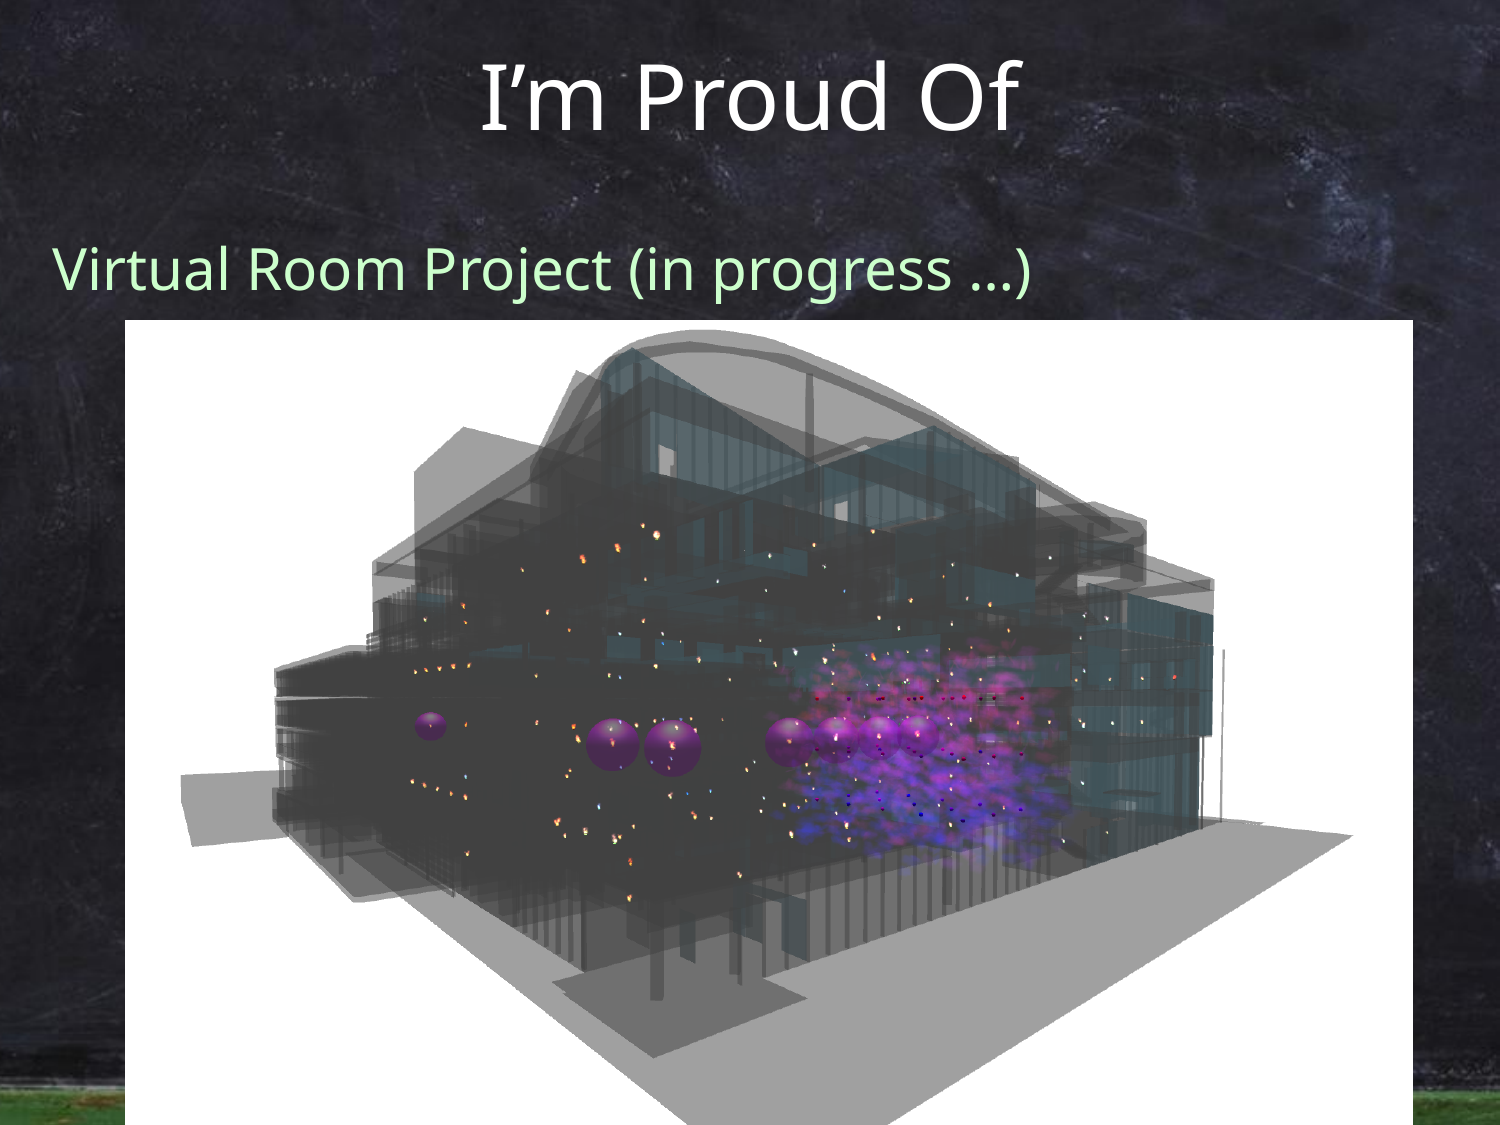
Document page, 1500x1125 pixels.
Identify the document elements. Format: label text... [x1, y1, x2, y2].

picture [0, 0, 1500, 1125]
text_box Virtual Room Project (in progress …) [37, 224, 1450, 355]
title I’m Proud Of [75, 0, 1425, 188]
